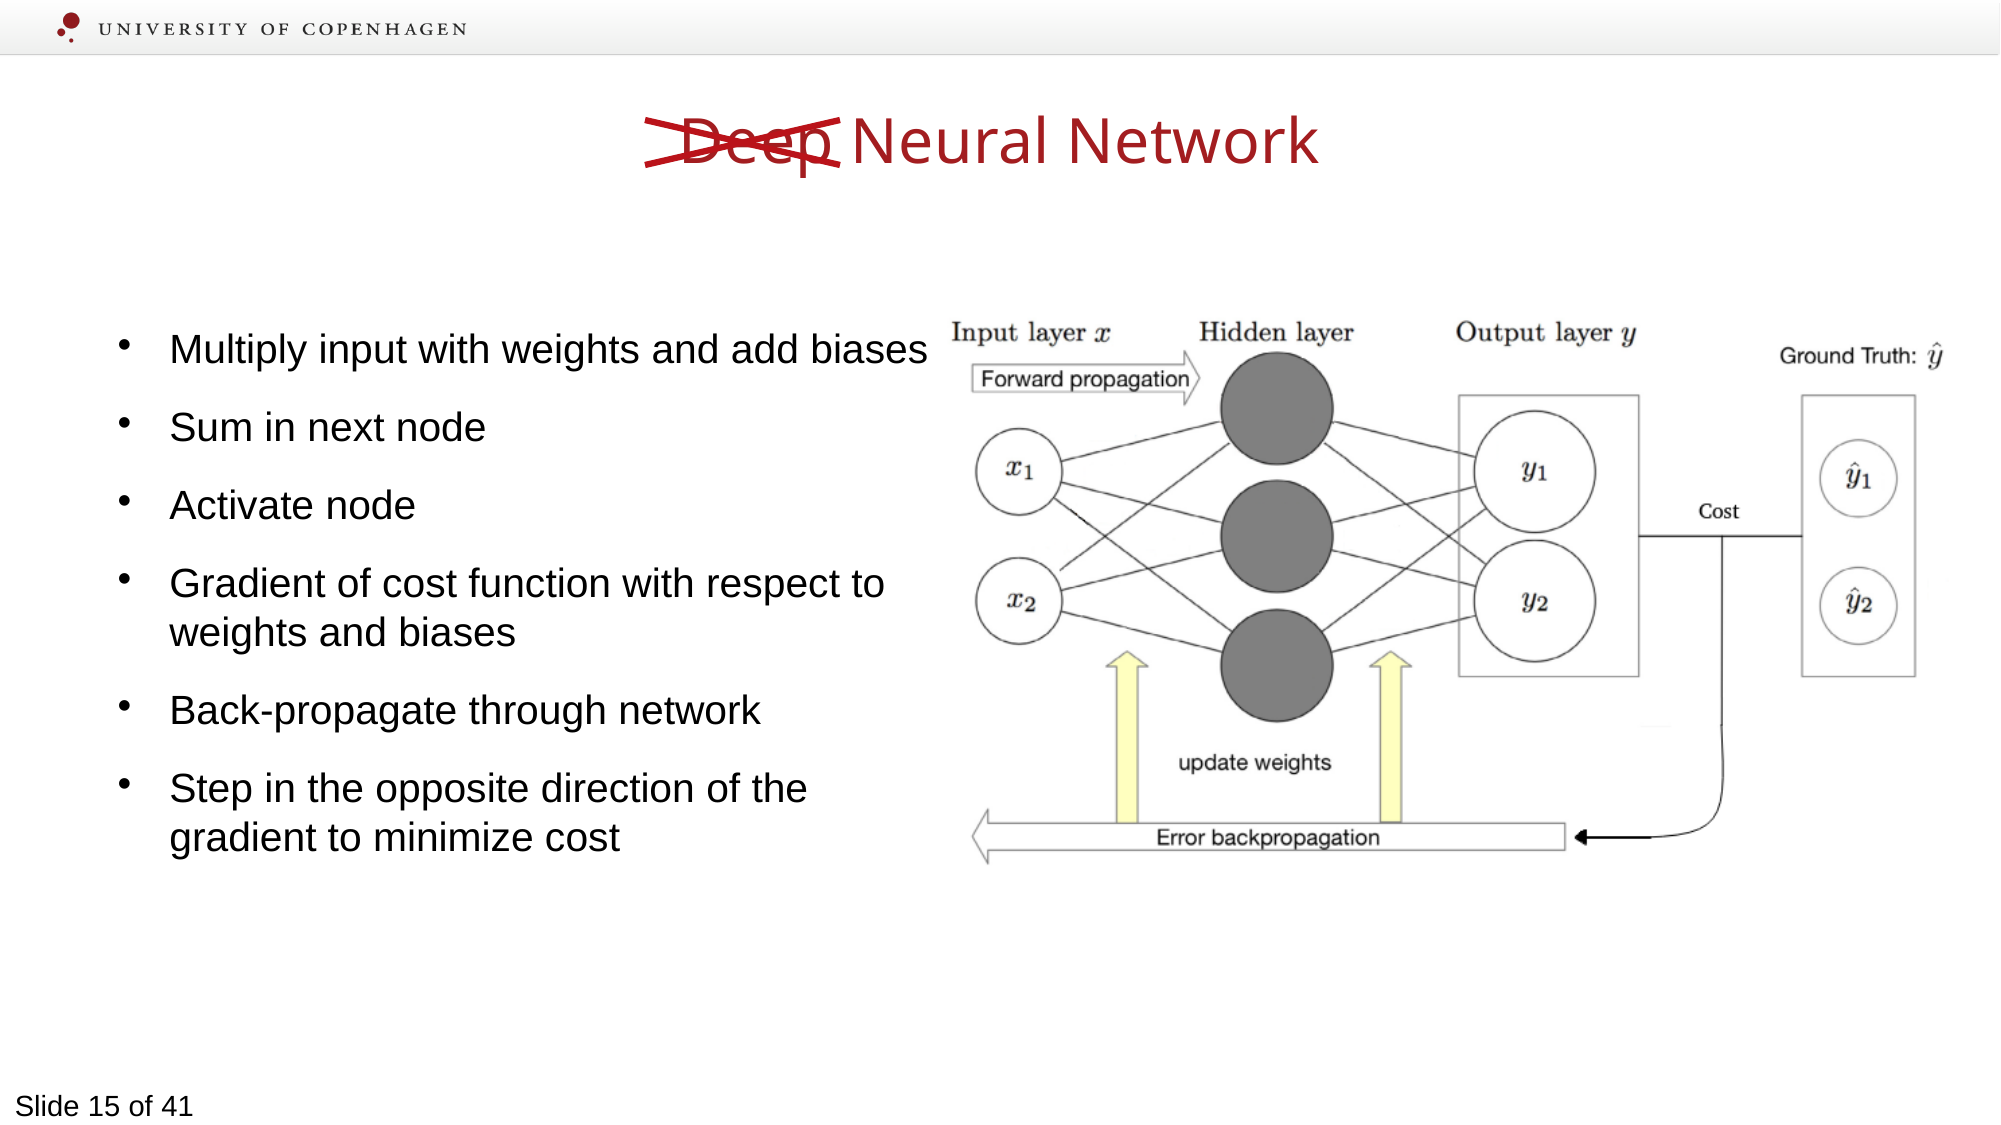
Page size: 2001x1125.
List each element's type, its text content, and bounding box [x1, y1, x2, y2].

picture [854, 299, 2000, 870]
text_box Multiply input with weights and add biases Sum in next node Activate node Gradient of cost function with respect to weights and biases Back-propagate through network Step in the opposite direction of the gradient to minimize cost [99, 322, 848, 870]
text_box [96, 101, 1903, 243]
picture [92, 15, 474, 41]
text_box Deep Neural Network [99, 44, 1900, 233]
